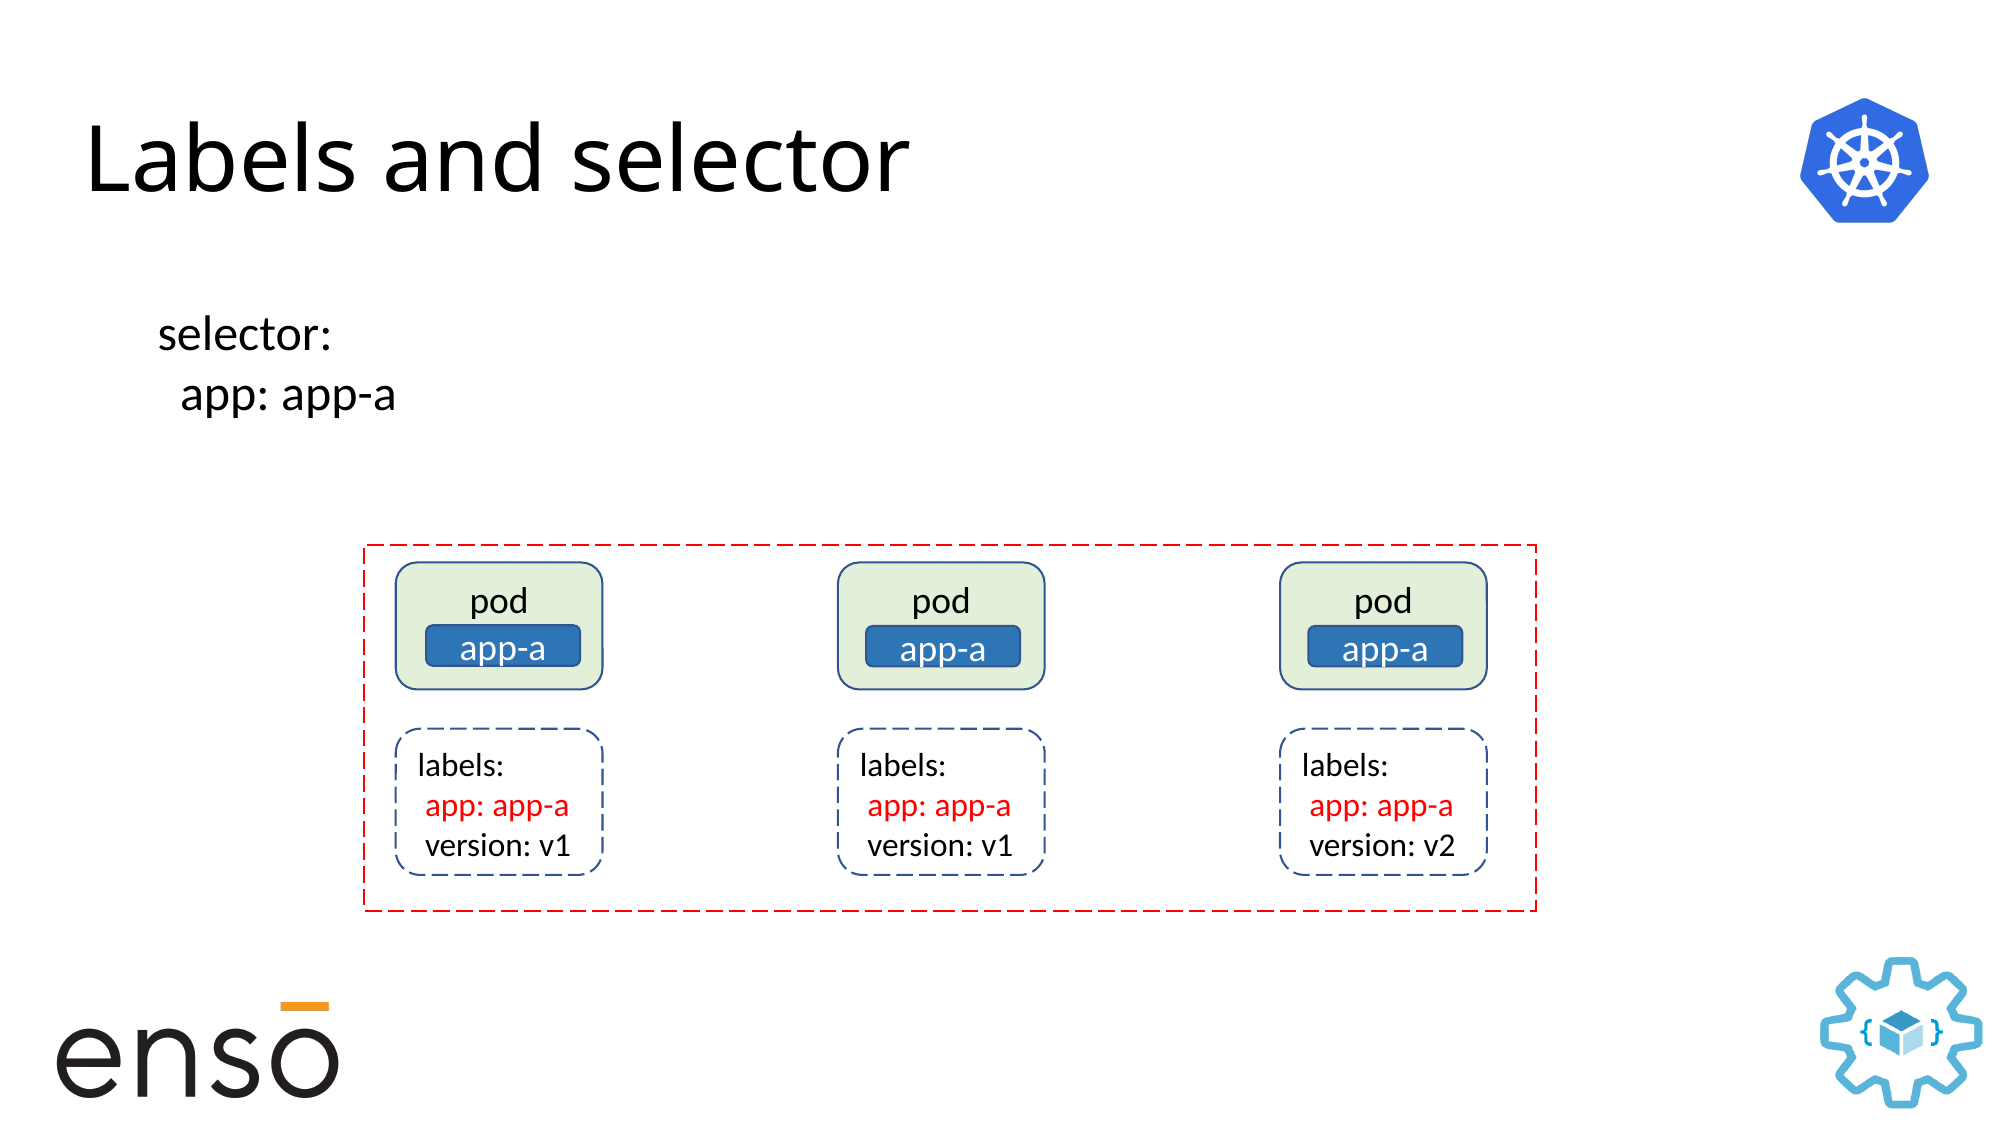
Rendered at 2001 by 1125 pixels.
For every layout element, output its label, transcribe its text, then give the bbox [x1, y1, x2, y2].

text_box selector: app: app-a [142, 292, 504, 428]
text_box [1280, 562, 1487, 690]
picture [1802, 940, 2000, 1125]
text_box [395, 562, 603, 690]
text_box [837, 562, 1045, 690]
picture [56, 1002, 339, 1098]
title Labels and selector [68, 97, 1793, 223]
picture [1793, 97, 1932, 225]
text_box [363, 544, 1537, 912]
